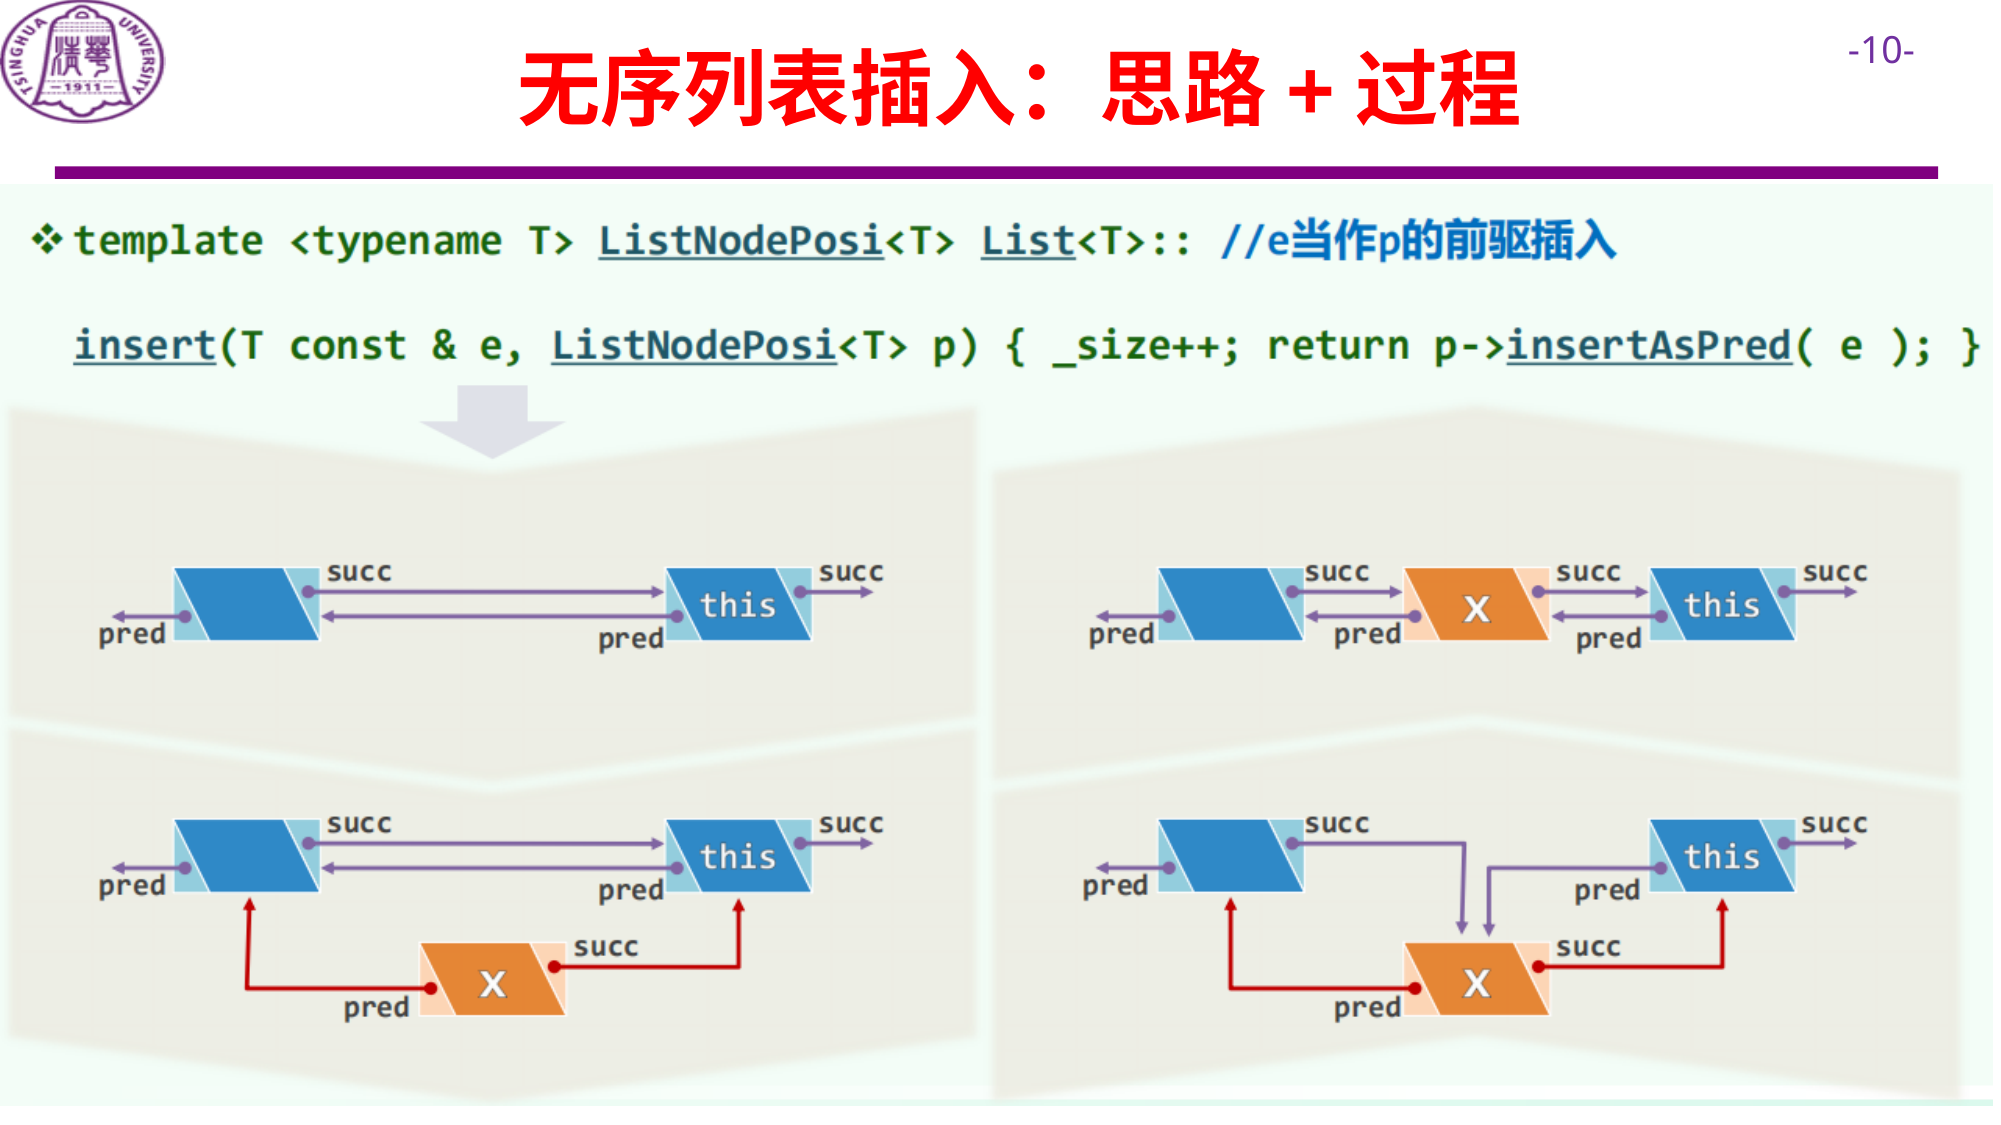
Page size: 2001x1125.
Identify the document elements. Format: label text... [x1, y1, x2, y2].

title 无序列表插入：思路+过程 [188, 10, 1851, 162]
picture [0, 0, 166, 124]
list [0, 184, 1993, 1107]
